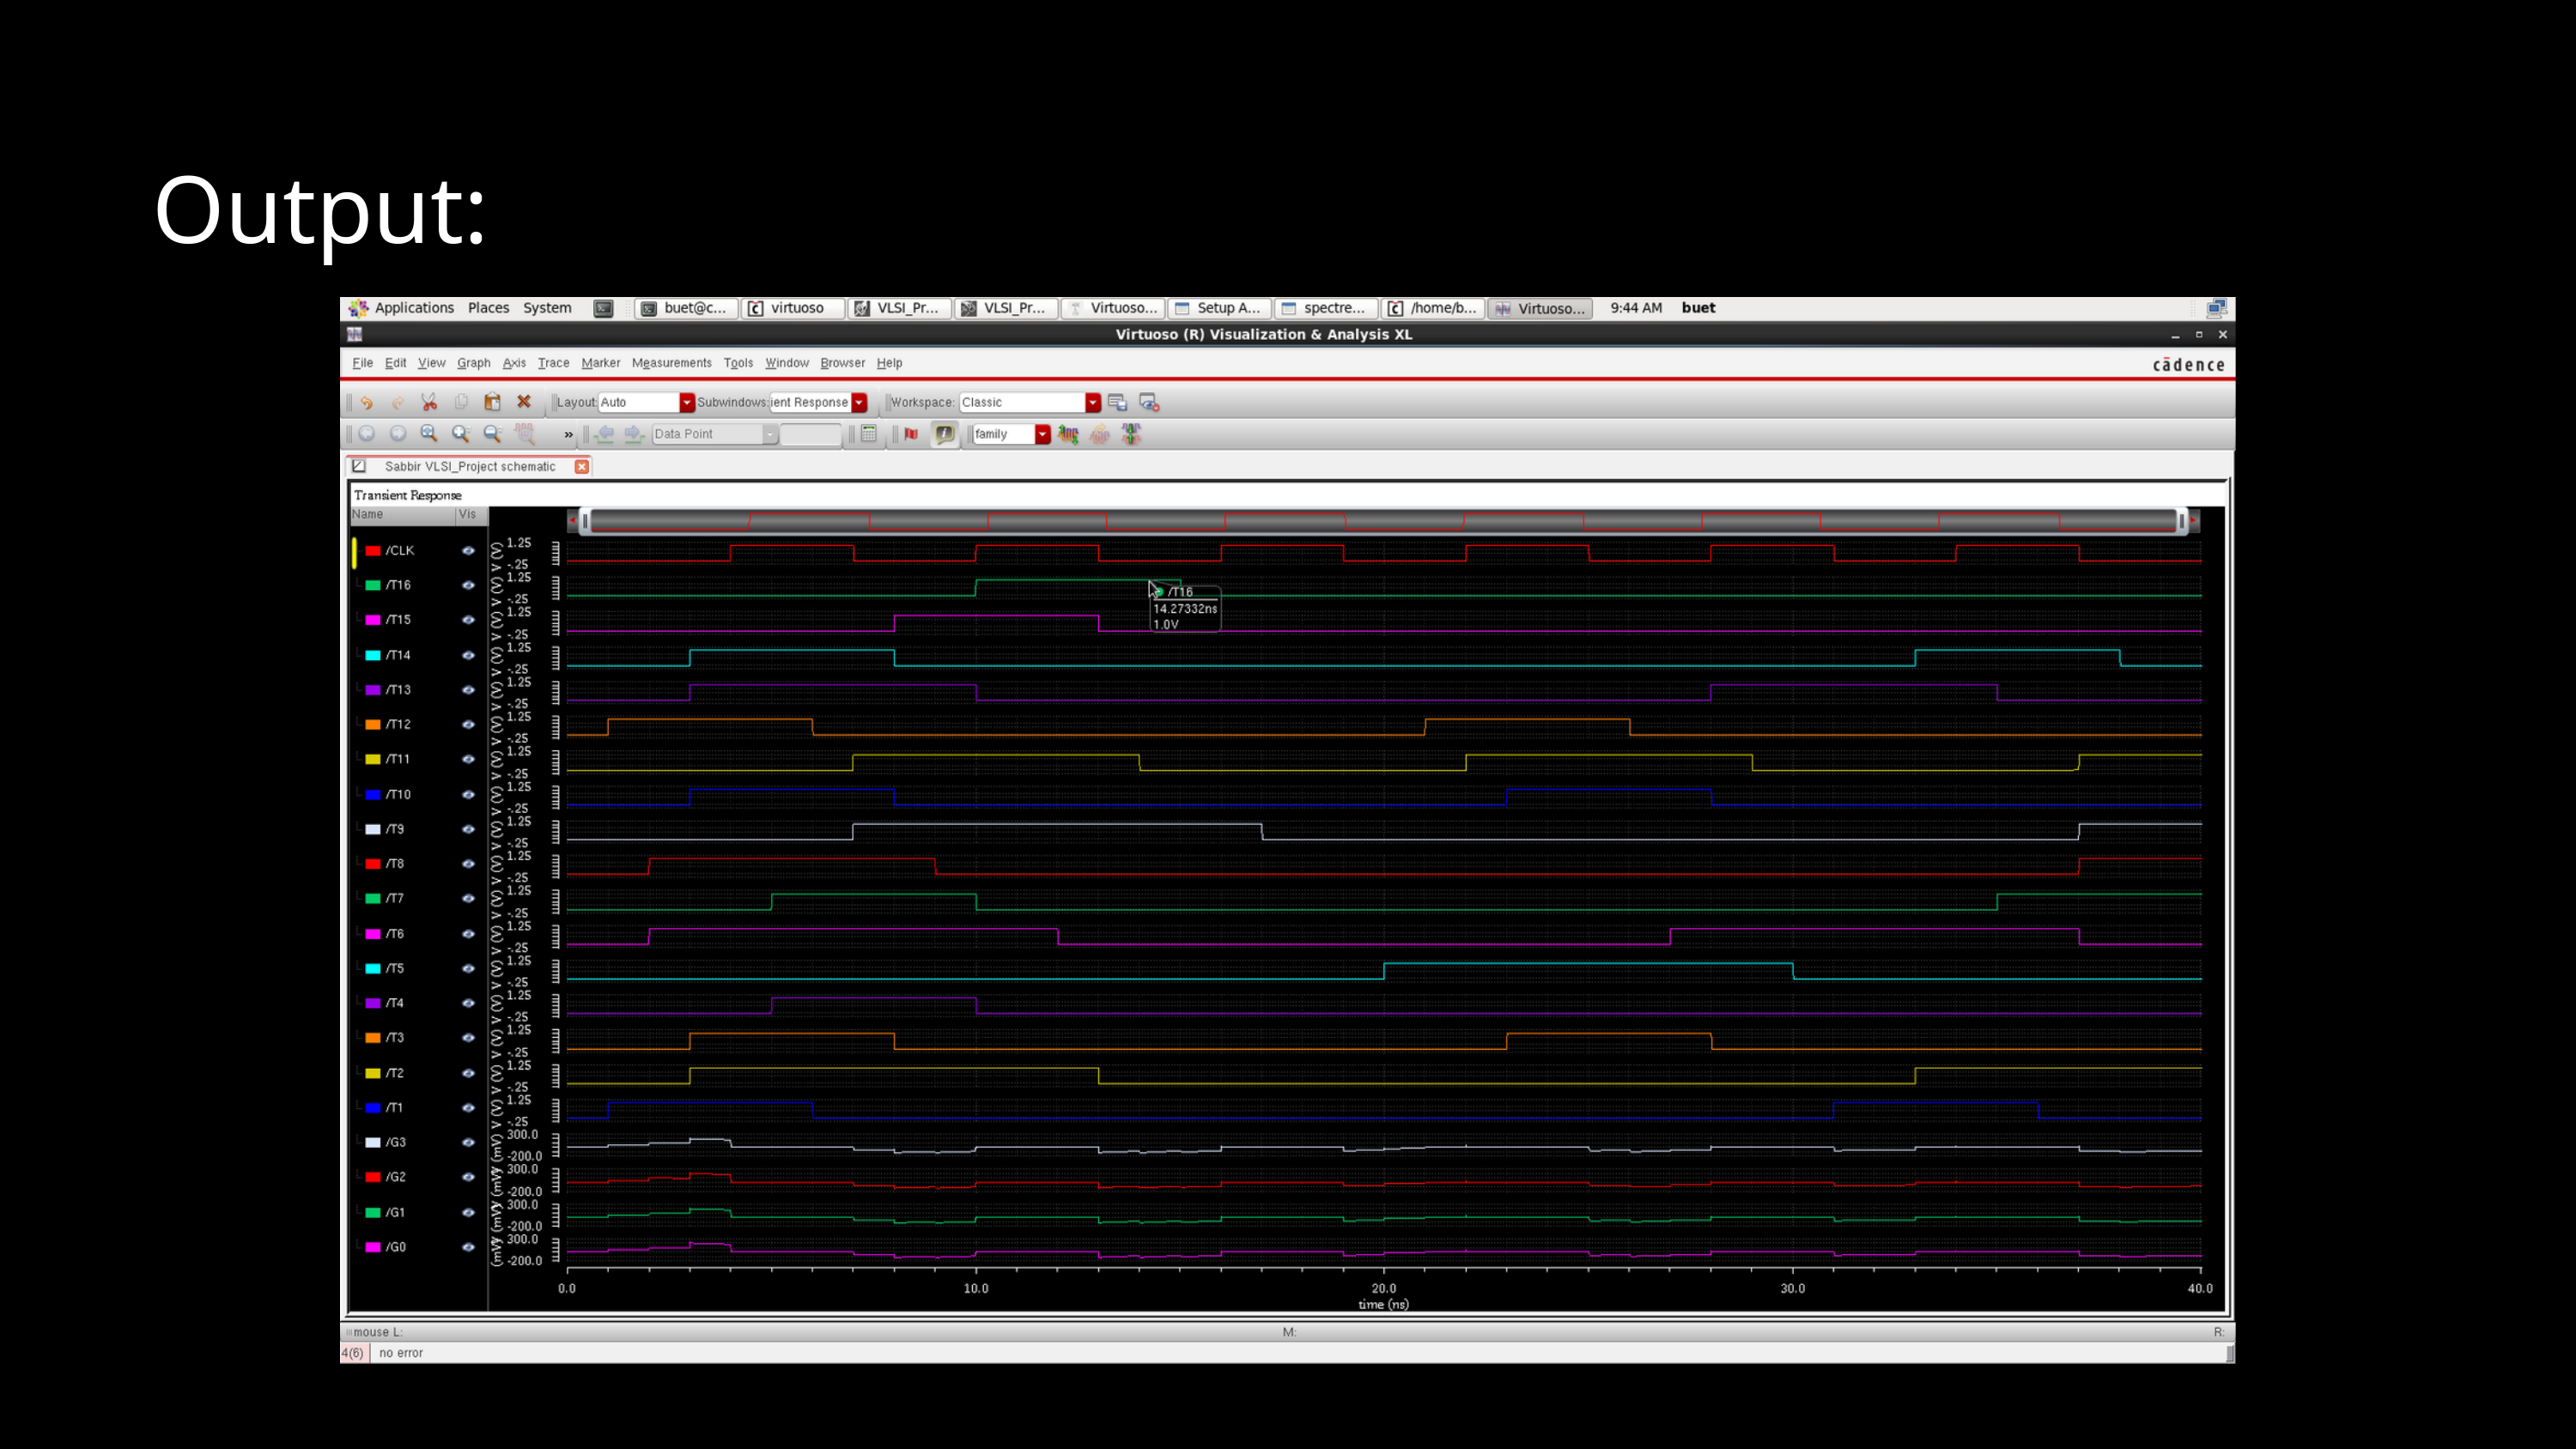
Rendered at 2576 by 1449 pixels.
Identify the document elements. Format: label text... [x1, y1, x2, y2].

text_box Output: [144, 131, 497, 262]
text_box [340, 297, 2236, 1364]
